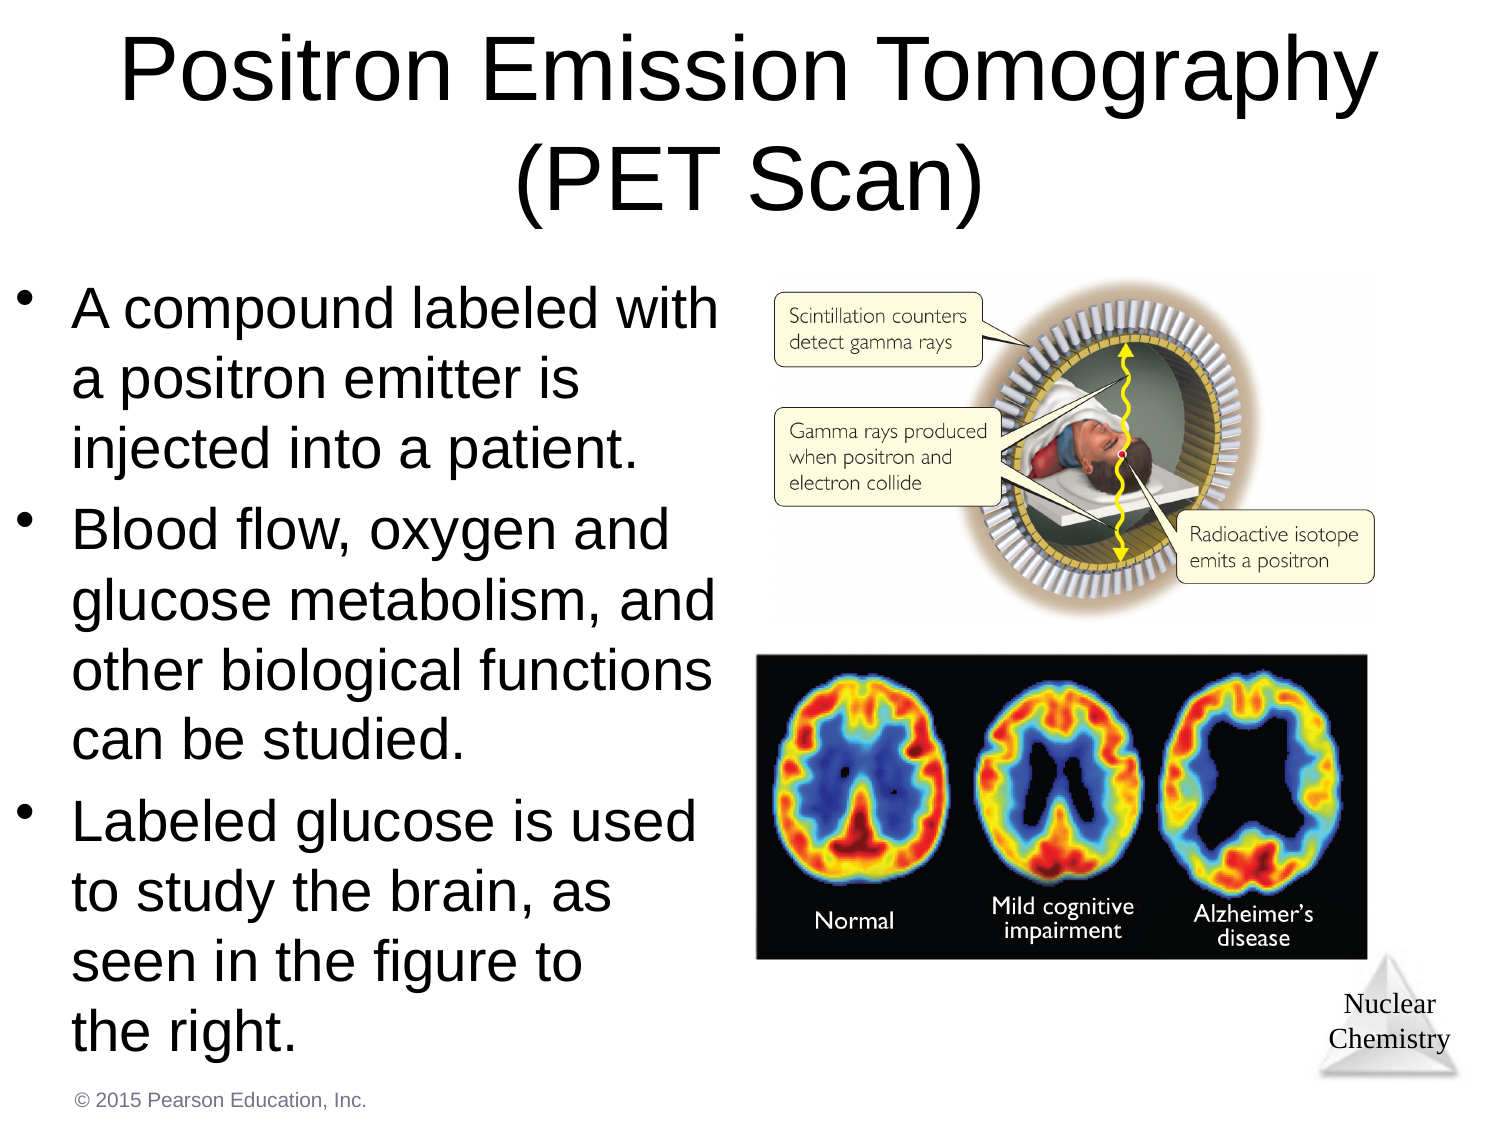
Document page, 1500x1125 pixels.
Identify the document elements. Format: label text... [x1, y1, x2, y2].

picture [769, 270, 1379, 625]
title Positron Emission Tomography (PET Scan) [0, 0, 1500, 238]
picture [749, 648, 1500, 1125]
list A compound labeled with a positron emitter is injected into a patient. Blood flow, oxygen and glucose metabolism, and other biological functions can be studied. Labeled glucose is used to study the brain, as seen in the figure to the right. [0, 262, 751, 1001]
